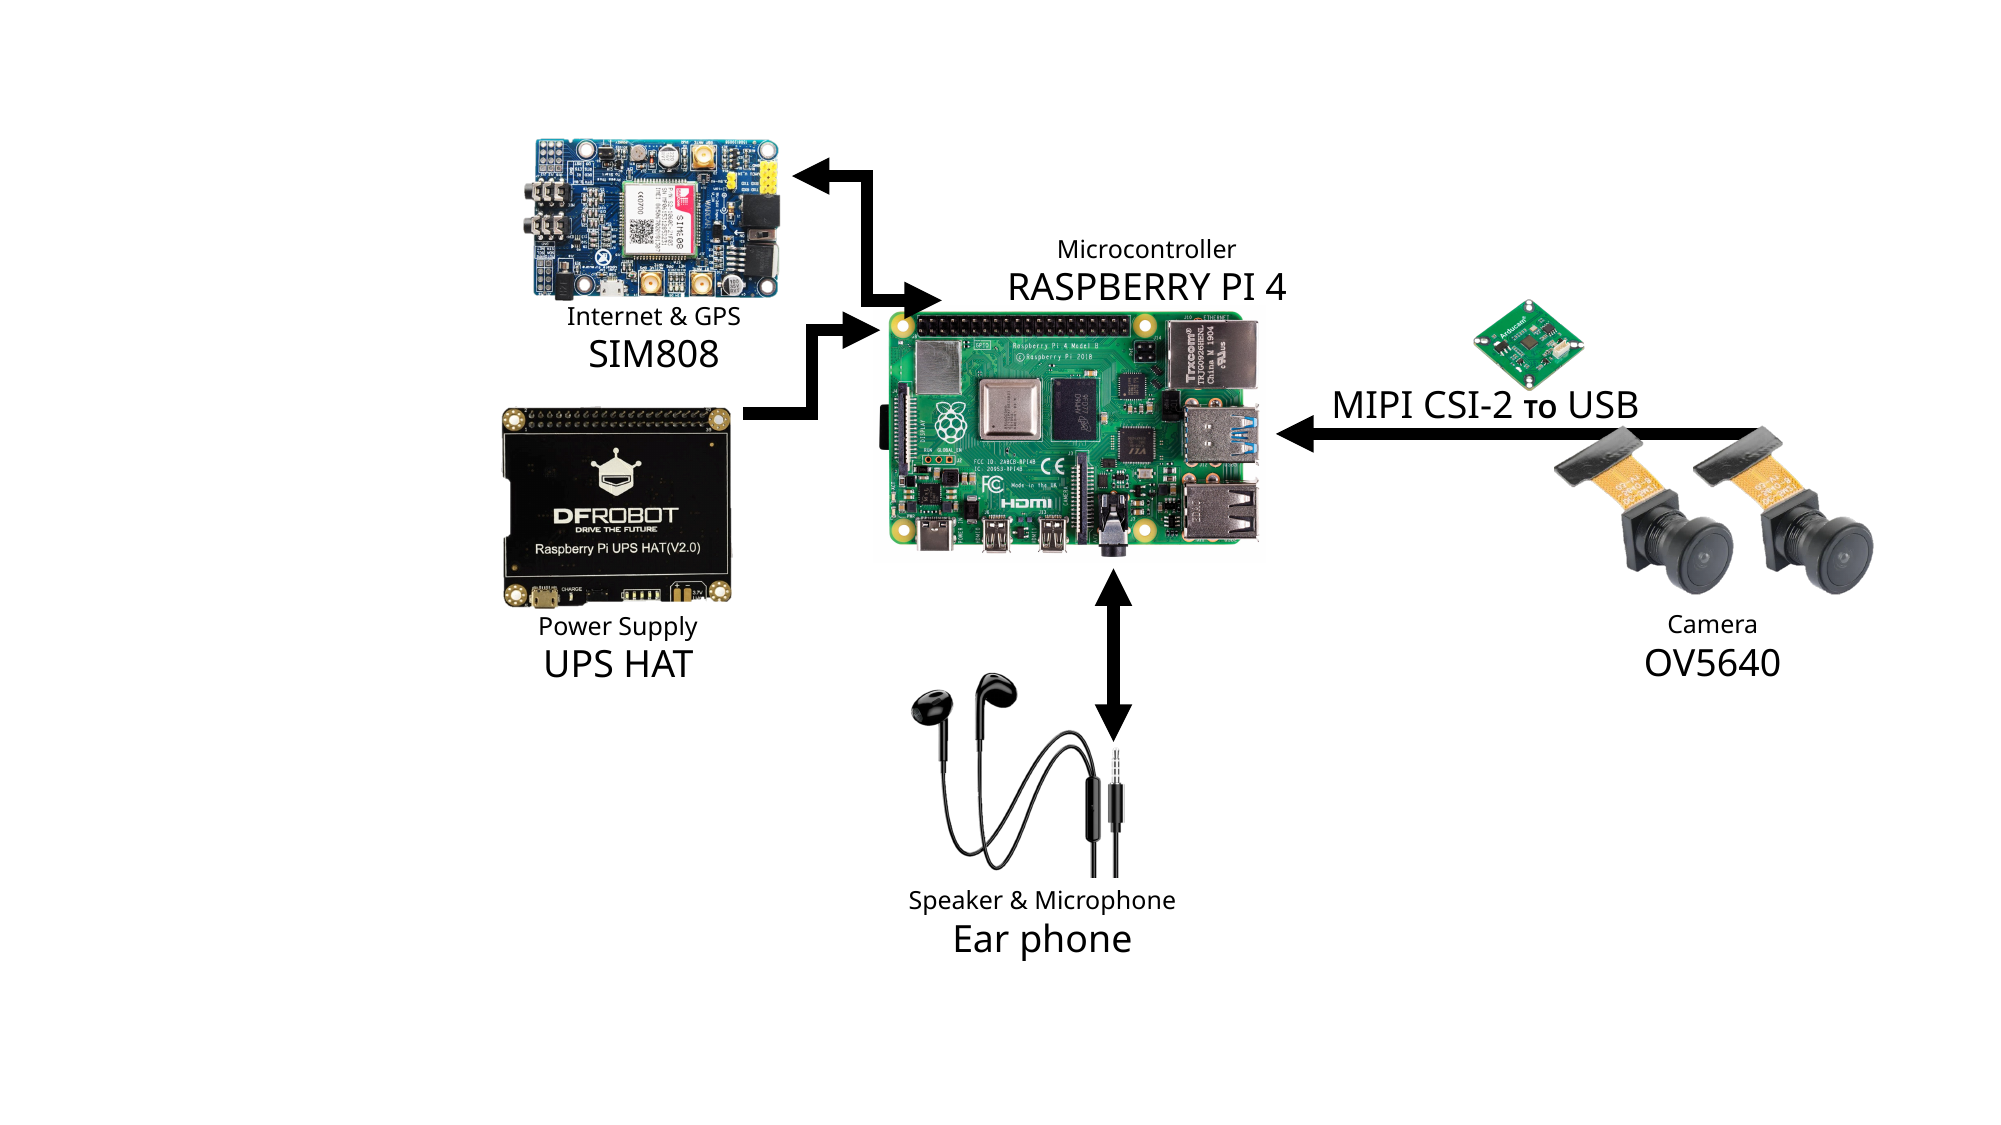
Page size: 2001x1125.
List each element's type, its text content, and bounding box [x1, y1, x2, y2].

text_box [791, 175, 943, 301]
text_box Speaker & Microphone Ear phone [774, 877, 1311, 967]
text_box Camera OV5640 [1552, 601, 1874, 691]
text_box MIPI CSI-2 TO USB [1316, 373, 1655, 433]
picture [492, 403, 744, 612]
picture [1460, 276, 1598, 415]
text_box Microcontroller RASPBERRY PI 4 [951, 226, 1344, 316]
text_box Power Supply UPS HAT [493, 612, 744, 693]
picture [873, 304, 1267, 563]
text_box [742, 329, 881, 415]
picture [905, 654, 1130, 878]
text_box Internet & GPS SIM808 [516, 292, 792, 383]
picture [516, 87, 783, 355]
picture [1551, 424, 1874, 596]
